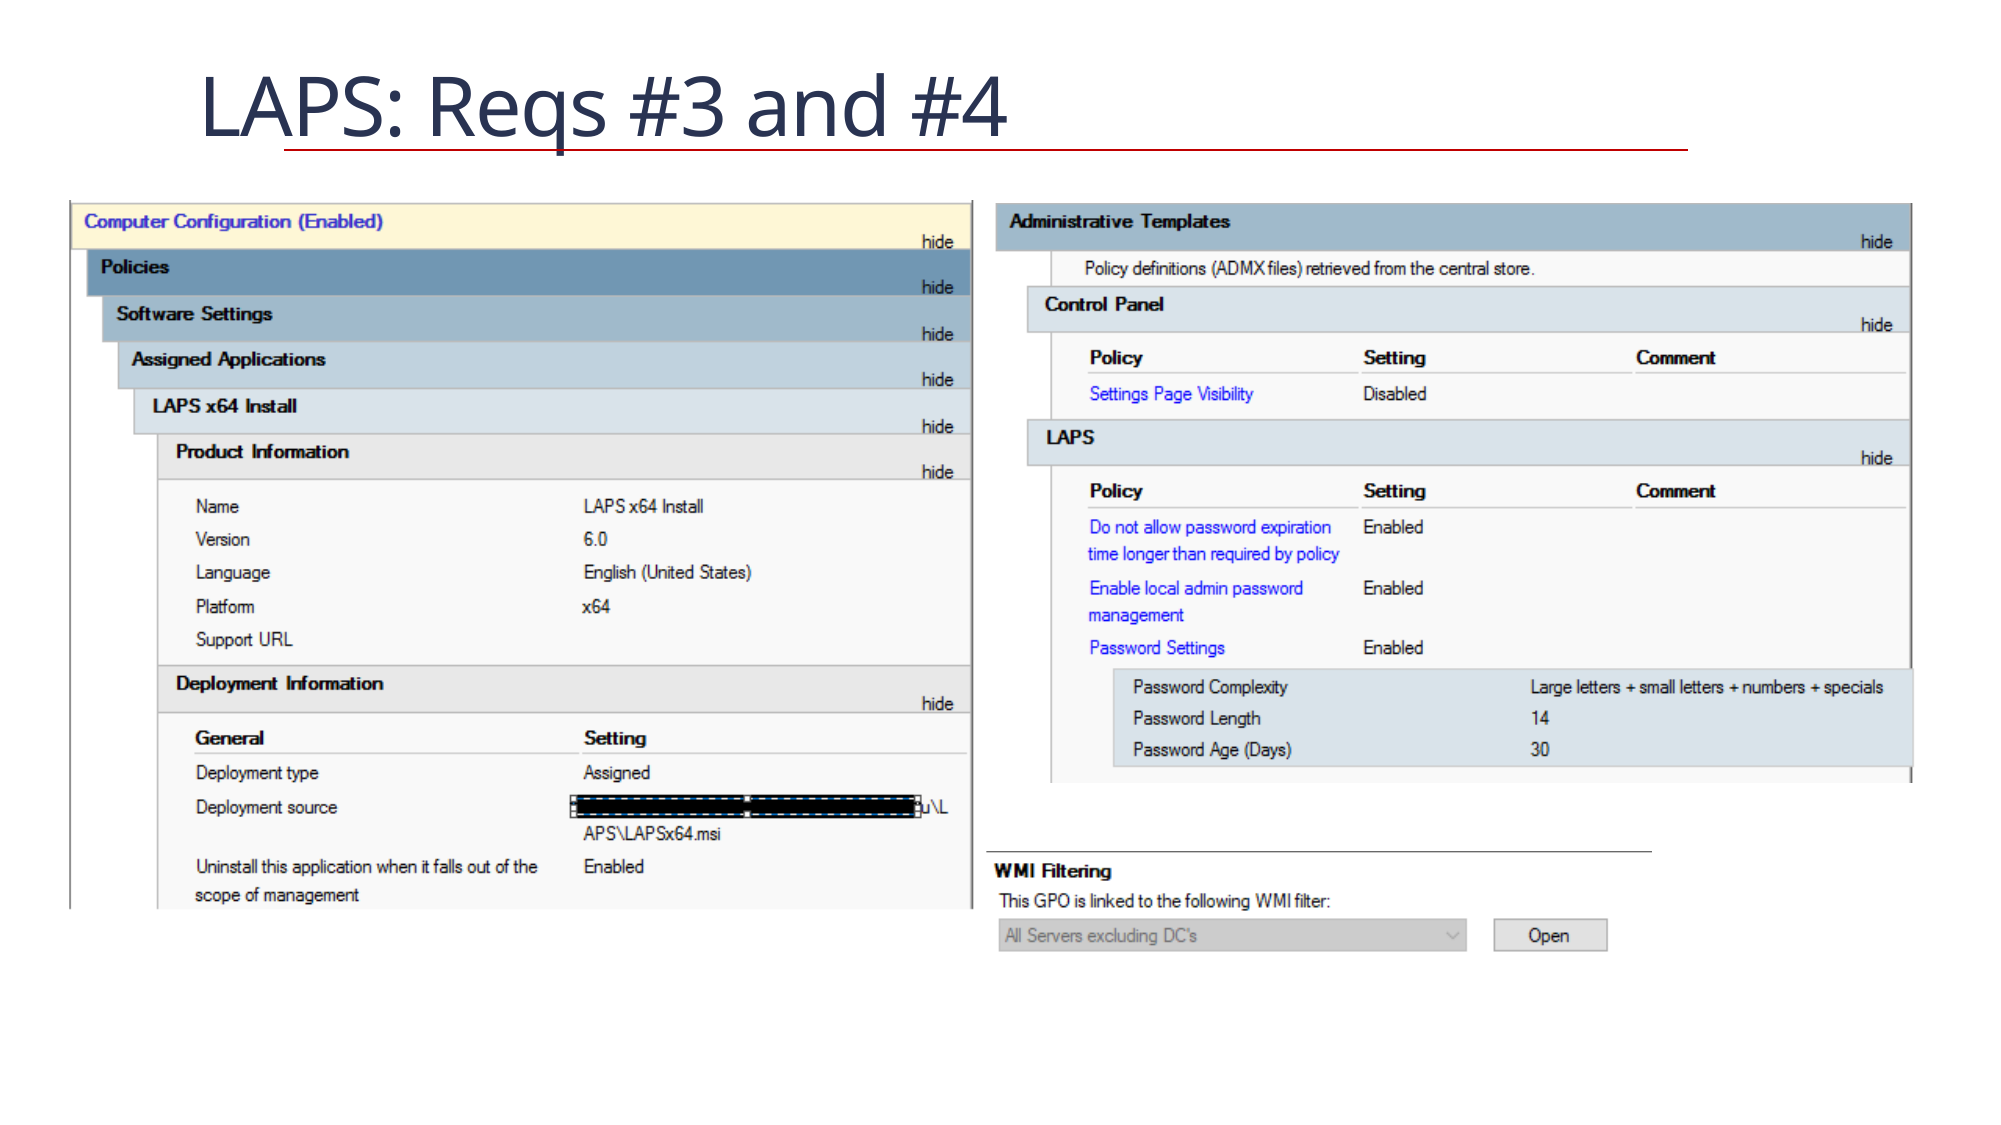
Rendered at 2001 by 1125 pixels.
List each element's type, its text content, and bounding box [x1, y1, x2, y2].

title LAPS: Reqs #3 and #4 [174, 50, 1838, 203]
picture [68, 200, 1922, 966]
